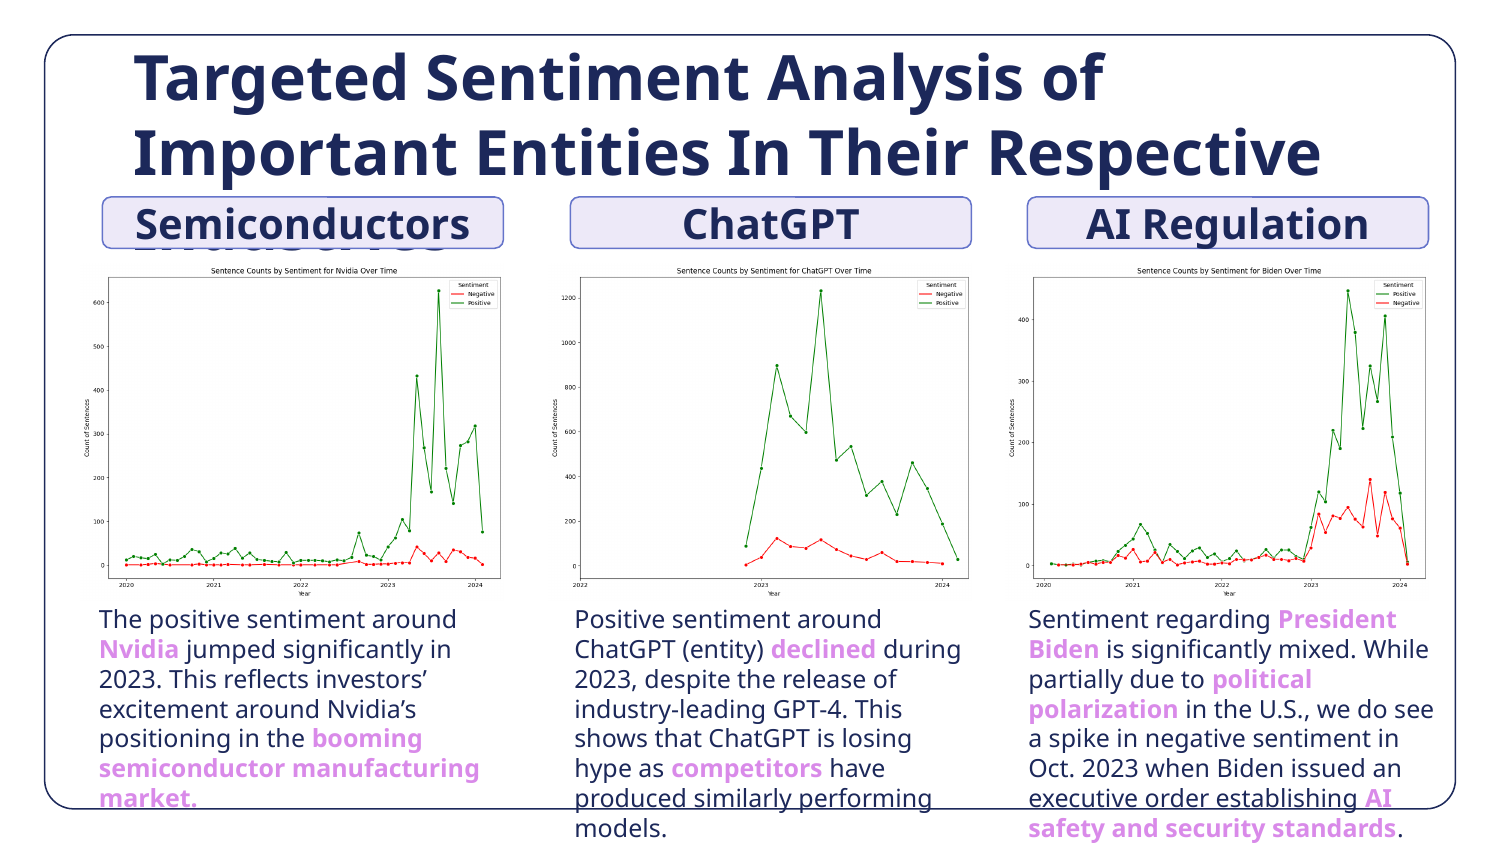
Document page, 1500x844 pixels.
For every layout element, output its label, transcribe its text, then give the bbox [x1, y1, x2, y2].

picture [548, 262, 972, 601]
picture [1005, 262, 1429, 601]
subtitle Semiconductors [102, 197, 504, 249]
text_box Sentiment regarding President Biden is significantly mixed. While partially due to political polarization in the U.S., we do see a spike in negative sentiment in Oct. 2023 when Biden issued an executive order establishing AI safety and security standards. [1013, 588, 1452, 797]
title Targeted Sentiment Analysis of Important Entities In Their Respective Industries [118, 23, 1382, 117]
subtitle ChatGPT [570, 197, 972, 249]
picture [80, 262, 504, 601]
subtitle AI Regulation [1027, 197, 1429, 249]
text_box Positive sentiment around ChatGPT (entity) declined during 2023, despite the release of industry-leading GPT-4. This shows that ChatGPT is losing hype as competitors have produced similarly performing models. [559, 588, 983, 797]
text_box The positive sentiment around Nvidia jumped significantly in 2023. This reflects investors’ excitement around Nvidia’s positioning in the booming semiconductor manufacturing market. [83, 604, 507, 797]
